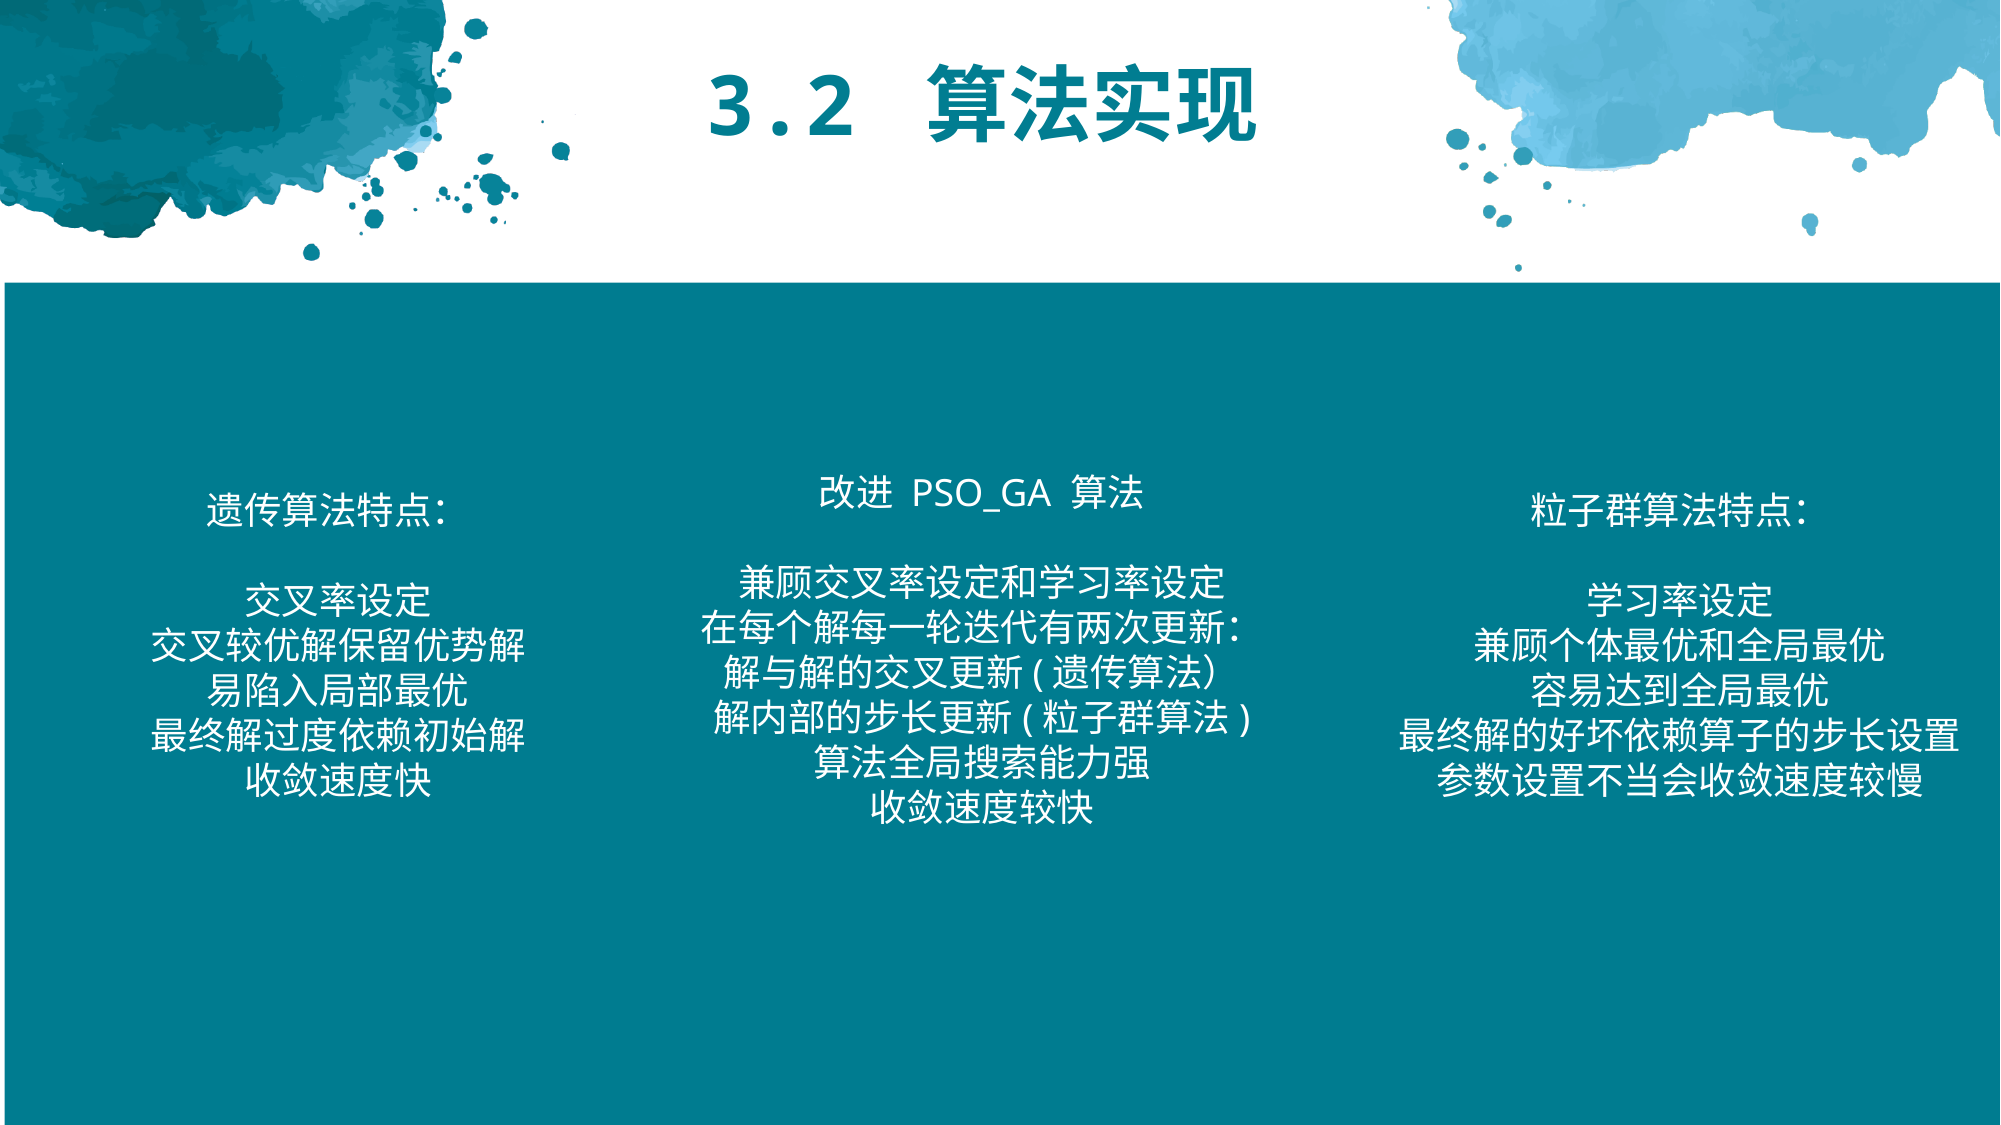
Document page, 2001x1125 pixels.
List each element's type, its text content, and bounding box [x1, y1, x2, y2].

text_box 遗传算法特点： 交叉率设定 交叉较优解保留优势解 易陷入局部最优 最终解过度依赖初始解 收敛速度快 [80, 479, 596, 810]
text_box 3.2 算法实现 [690, 44, 1274, 160]
text_box 粒子群算法特点： 学习率设定 兼顾个体最优和全局最优 容易达到全局最优 最终解的好坏依赖算子的步长设置 参数设置不当会收敛速度较慢 [1344, 479, 2000, 810]
text_box [4, 281, 2000, 1125]
picture [1295, 0, 2000, 322]
picture [0, 0, 646, 331]
text_box 改进 PSO_GA 算法 兼顾交叉率设定和学习率设定 在每个解每一轮迭代有两次更新： 解与解的交叉更新(遗传算法） 解内部的步长更新(粒子群算法) 算法全局搜索能力强 收敛速度较快 [643, 461, 1320, 837]
